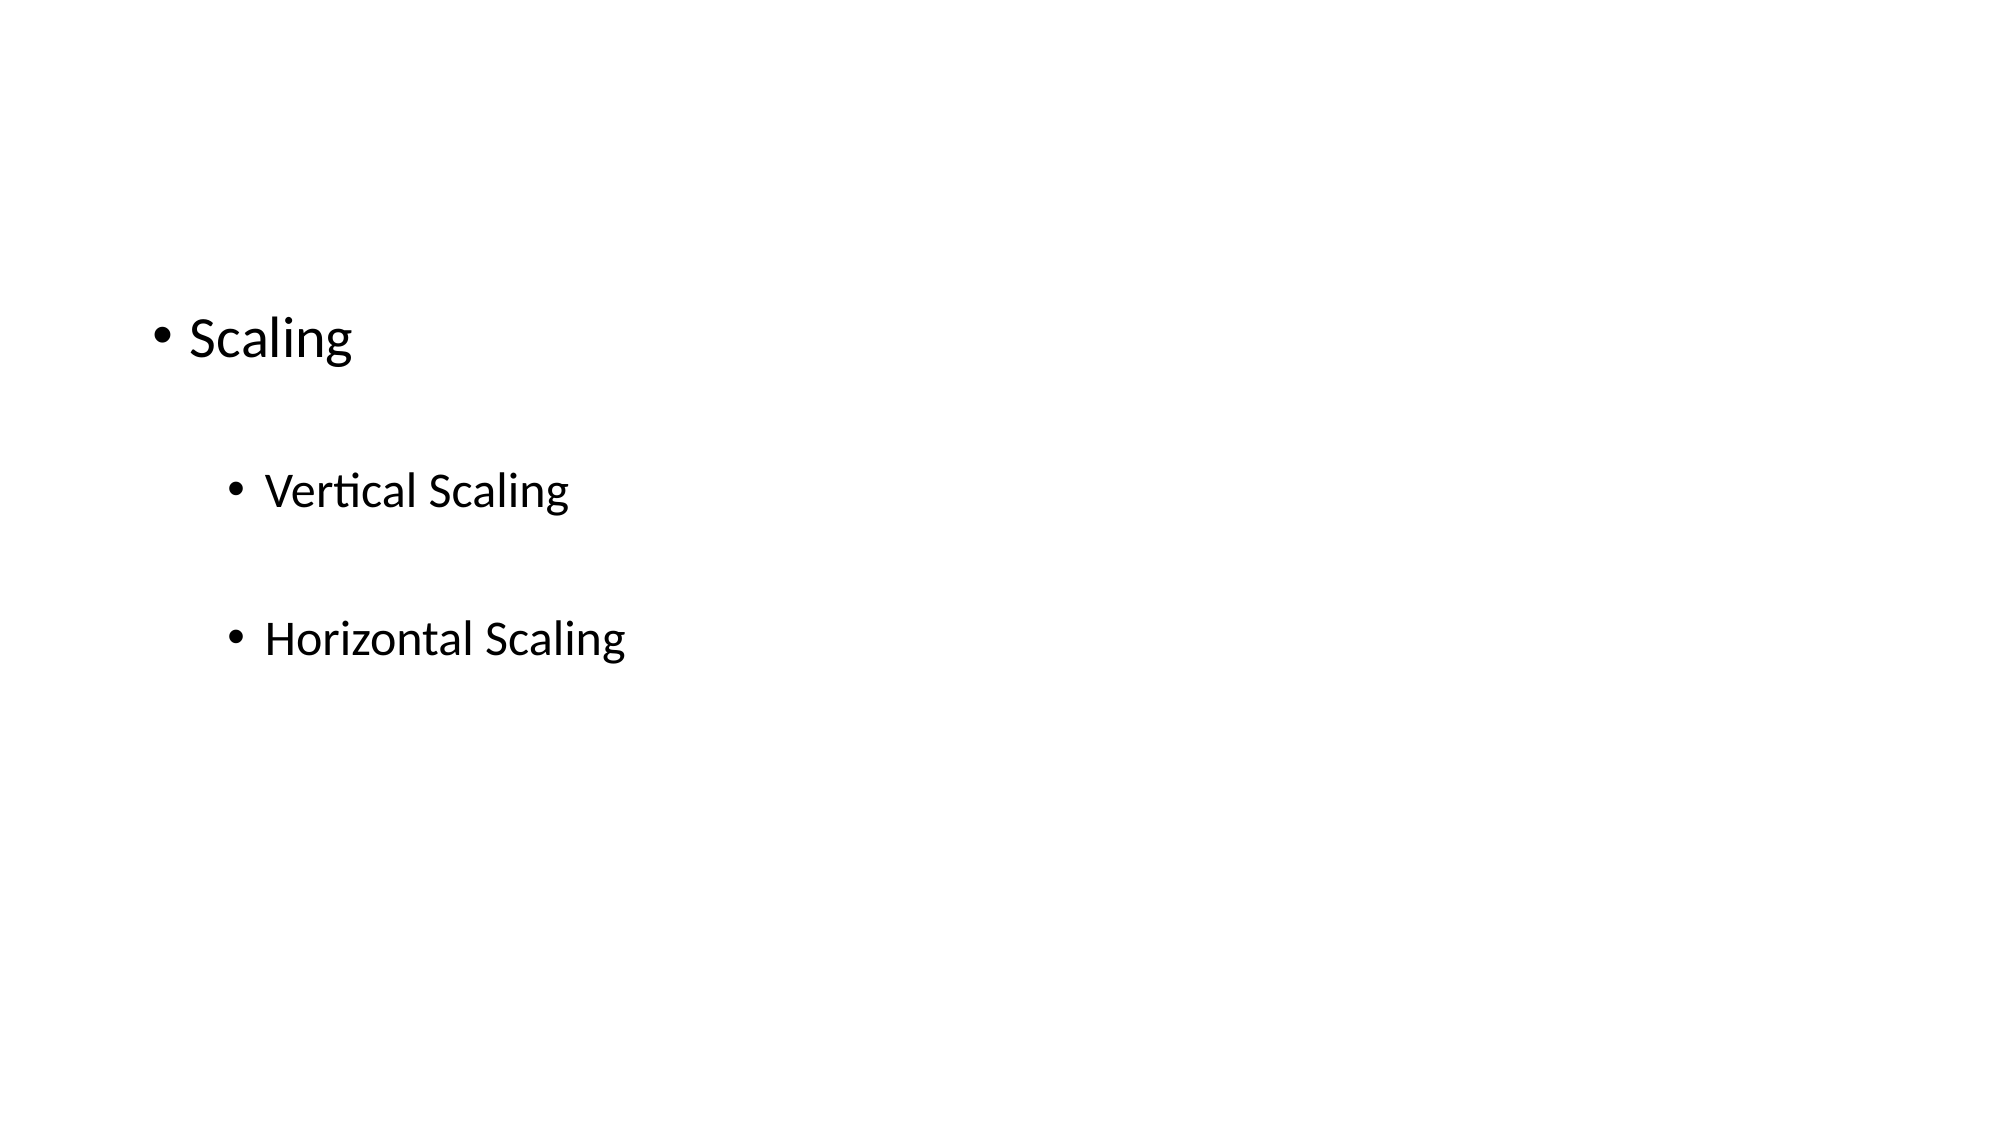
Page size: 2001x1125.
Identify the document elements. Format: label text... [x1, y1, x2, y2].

list Scaling Vertical Scaling Horizontal Scaling [137, 299, 1863, 1014]
